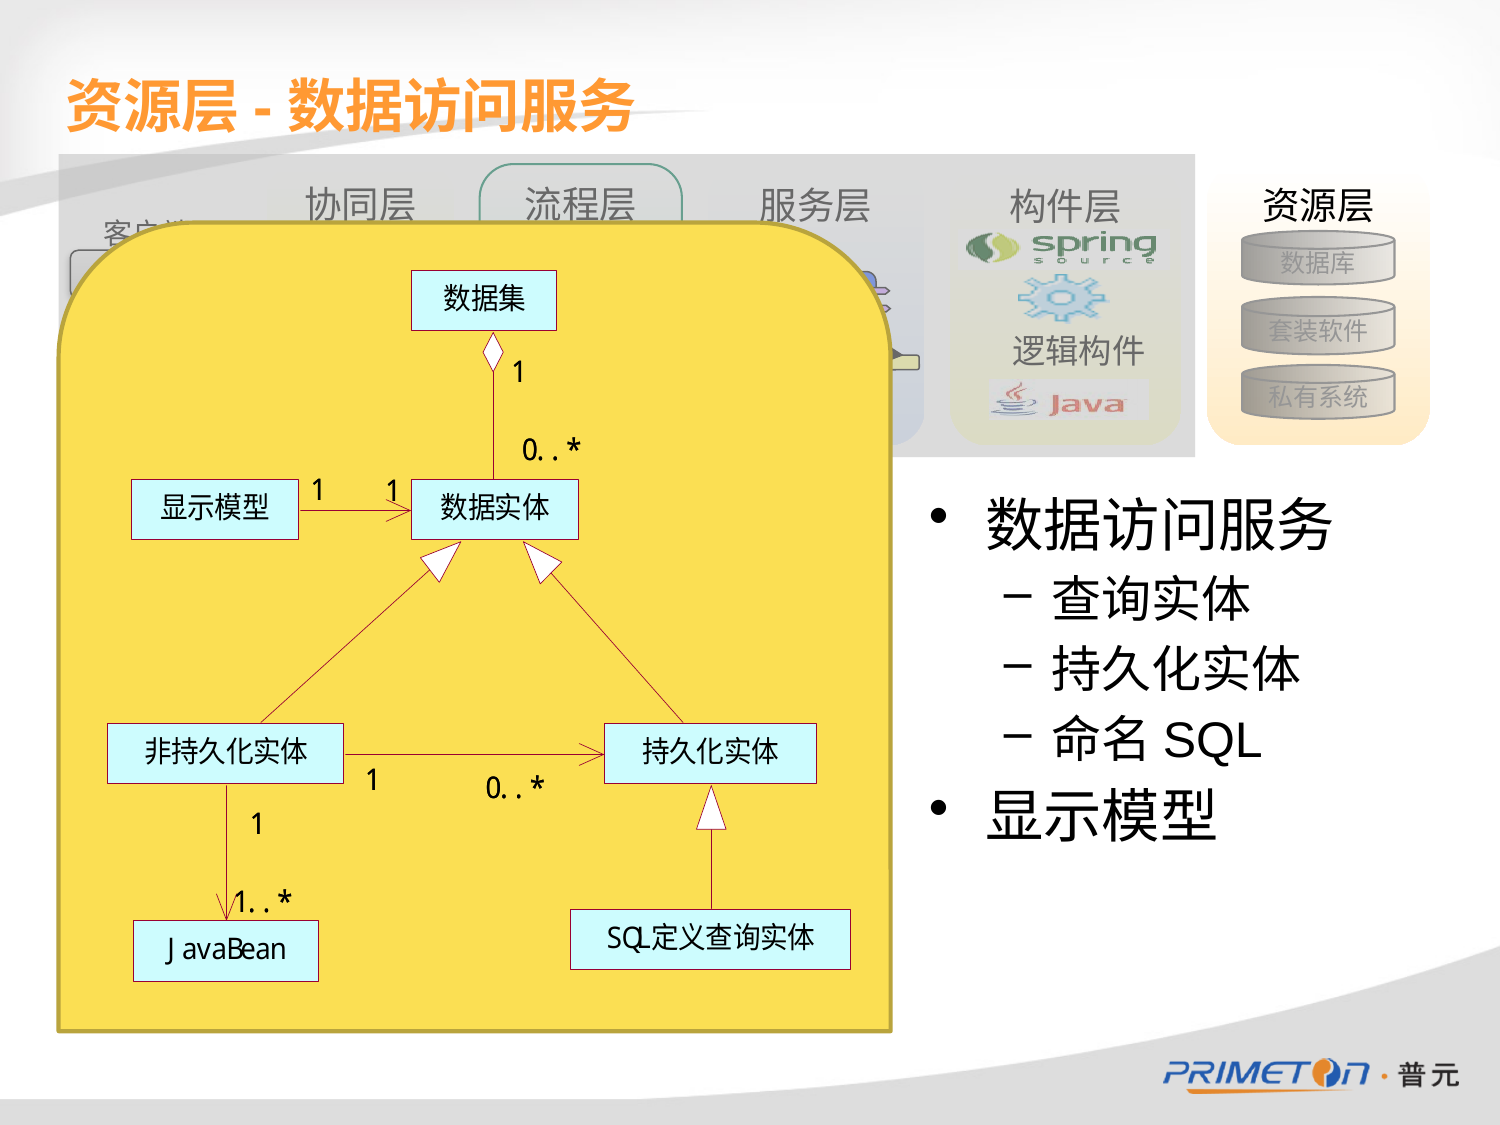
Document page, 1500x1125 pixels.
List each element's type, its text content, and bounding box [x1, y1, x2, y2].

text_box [53, 198, 242, 226]
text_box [479, 163, 683, 220]
picture [0, 0, 1500, 1125]
list 数据访问服务 查询实体 持久化实体 命名SQL 显示模型 [913, 480, 1500, 982]
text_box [266, 163, 455, 220]
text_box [1206, 163, 1430, 446]
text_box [949, 163, 1182, 446]
text_box [56, 152, 1197, 459]
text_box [58, 222, 891, 1032]
title 资源层-数据访问服务 [49, 57, 1463, 151]
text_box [707, 163, 925, 446]
